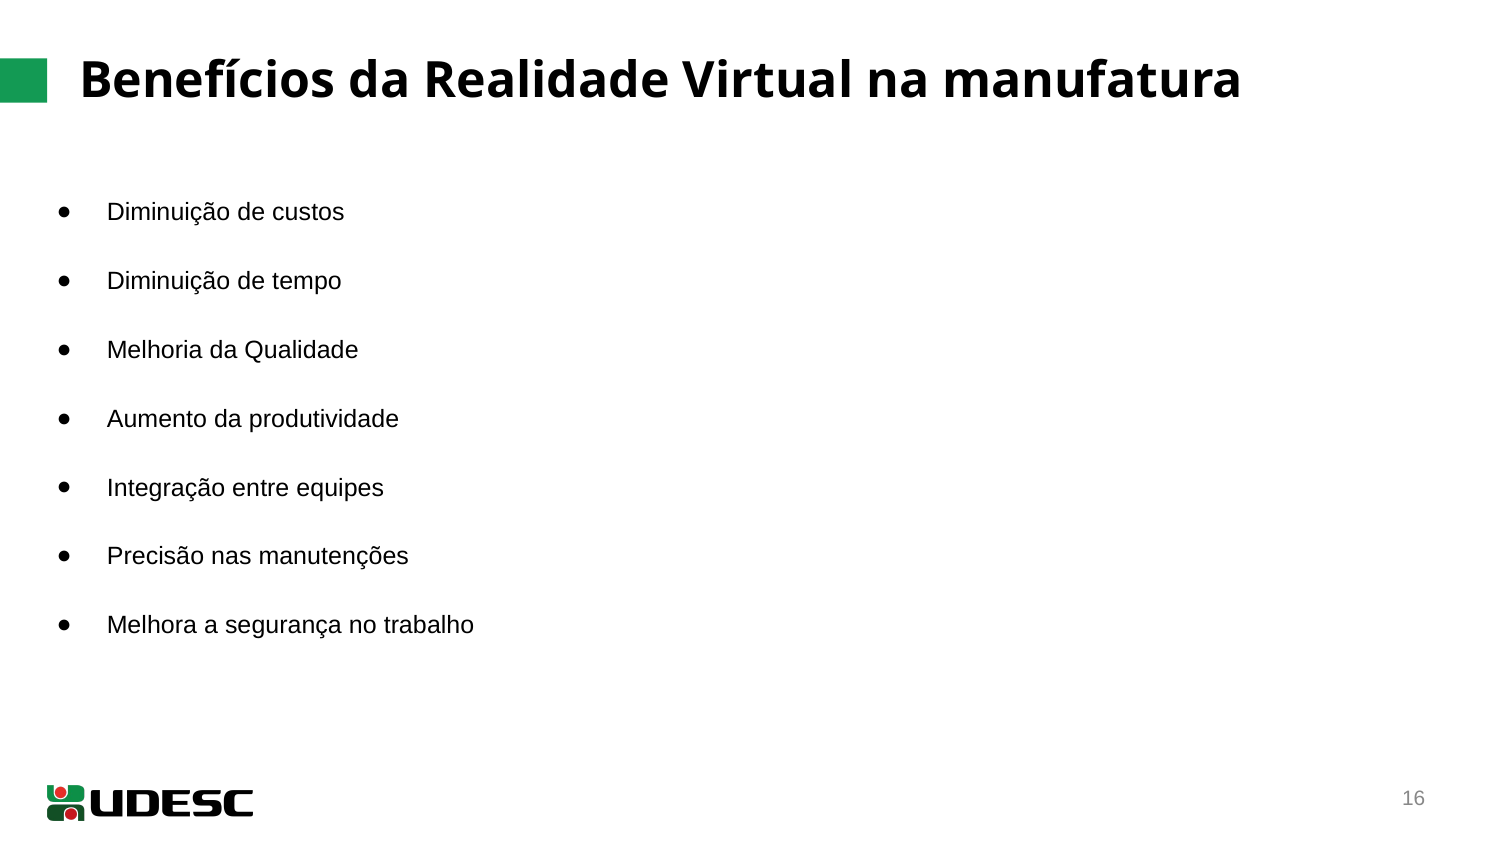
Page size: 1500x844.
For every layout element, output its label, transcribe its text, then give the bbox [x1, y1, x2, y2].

title Benefícios da Realidade Virtual na manufatura [77, 45, 1486, 188]
slide_number ‹#› [1080, 784, 1425, 844]
text_box [0, 58, 48, 103]
text_box Diminuição de custos Diminuição de tempo Melhoria da Qualidade Aumento da produtividade Integração entre equipes Precisão nas manutenções Melhora a segurança no trabalho [31, 189, 975, 669]
picture [46, 784, 253, 822]
